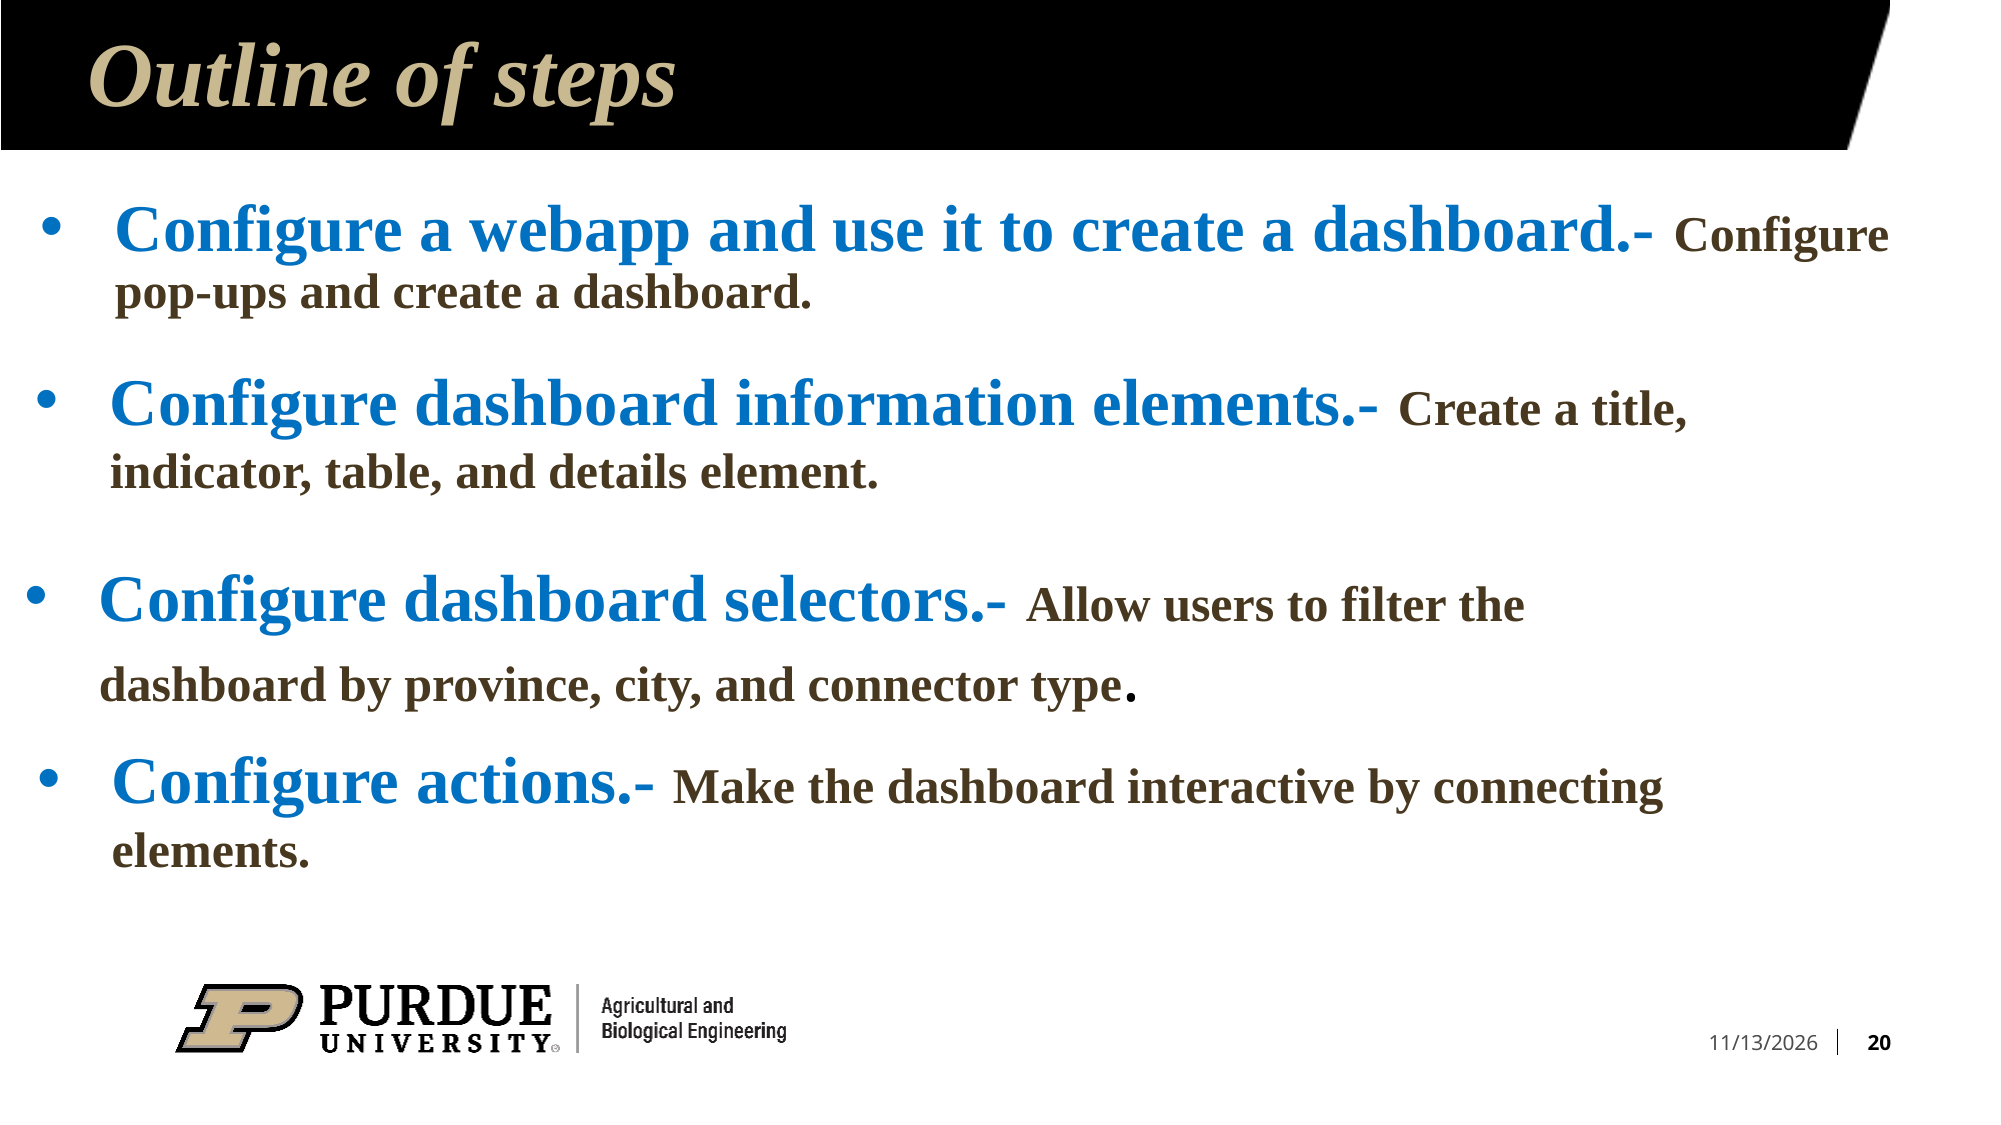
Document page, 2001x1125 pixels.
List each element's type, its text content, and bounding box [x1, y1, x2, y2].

text_box Configure dashboard information elements.- Create a title, indicator, table, and details element. [19, 351, 1715, 551]
text_box Configure actions.- Make the dashboard interactive by connecting elements. [20, 729, 1695, 885]
picture [175, 981, 890, 1057]
slide_number 20 [1839, 1013, 1920, 1074]
title Configure a webapp and use it to create a dashboard.- Configure pop-ups and create a dashboard. [37, 191, 1923, 324]
text_box Outline of steps [87, 26, 1603, 126]
text_box Configure dashboard selectors.- Allow users to filter the dashboard by province, city, and connector type. [7, 547, 1683, 722]
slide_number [1648, 1017, 1834, 1071]
